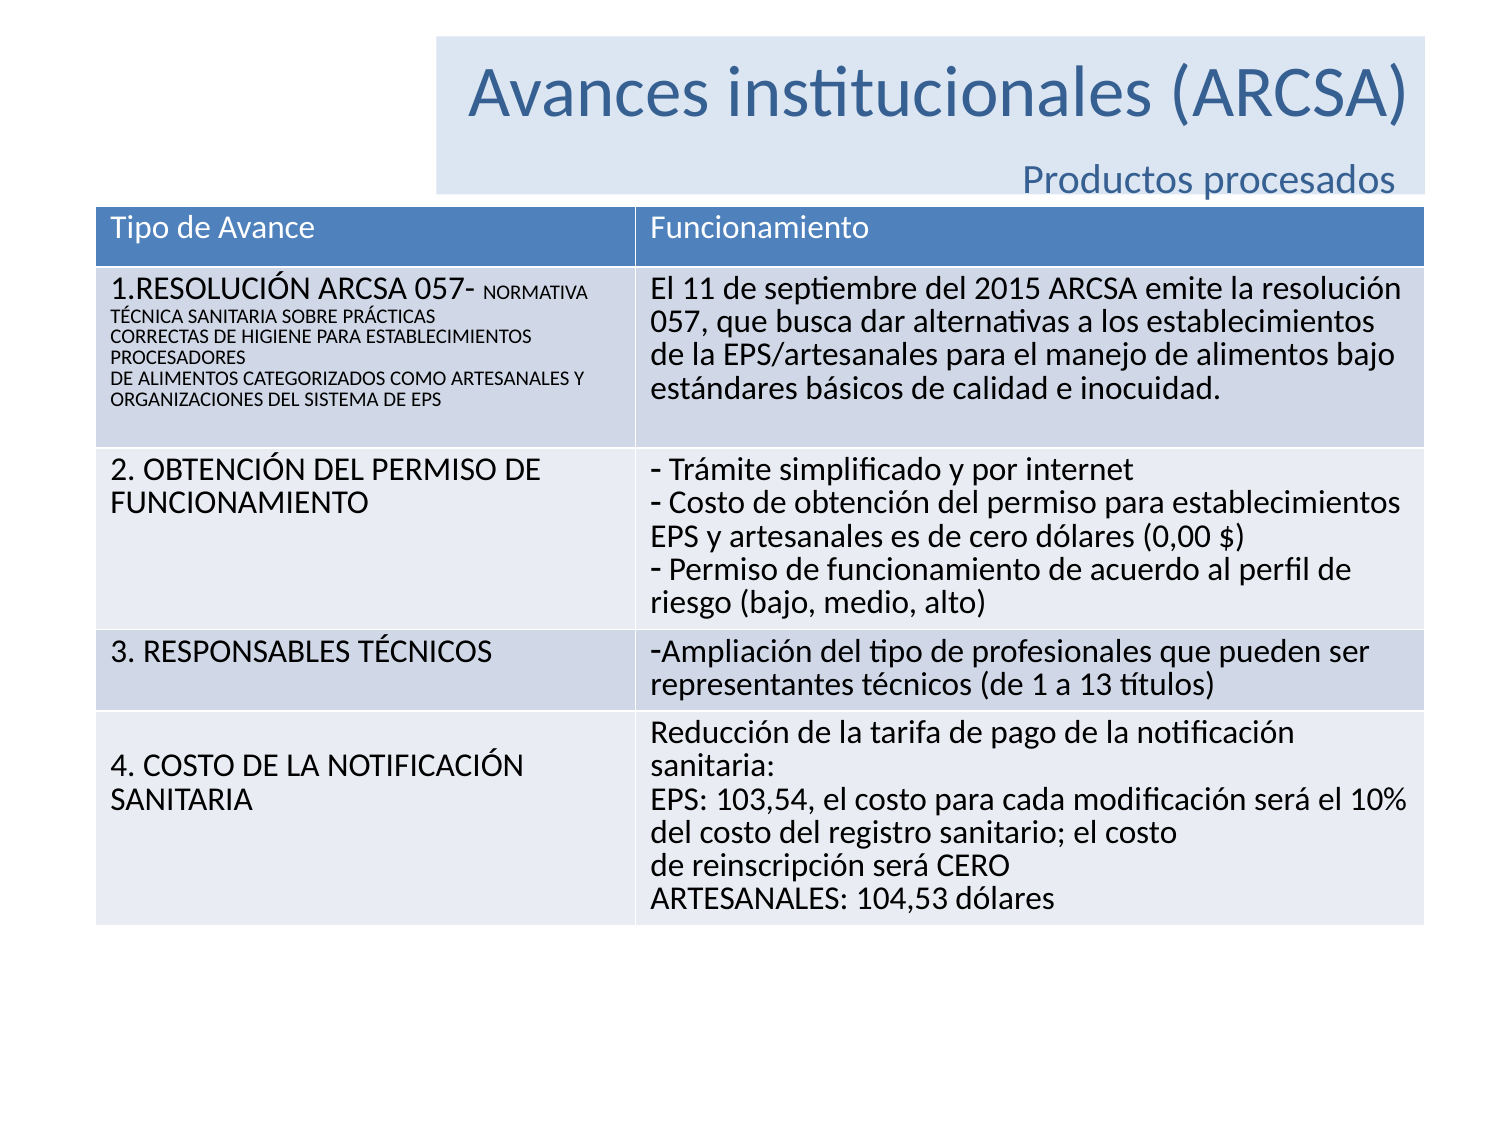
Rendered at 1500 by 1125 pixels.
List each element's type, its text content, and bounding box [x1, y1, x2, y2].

table_cell 1.RESOLUCIÓN ARCSA 057- NORMATIVA TÉCNICA SANITARIA SOBRE PRÁCTICAS CORRECTAS DE HIGIENE PARA ESTABLECIMIENTOS PROCESADORES DE ALIMENTOS CATEGORIZADOS COMO ARTESANALES Y ORGANIZACIONES DEL SISTEMA DE EPS [96, 268, 635, 447]
table_header Tipo de Avance [96, 207, 635, 266]
table_cell Reducción de la tarifa de pago de la notificación sanitaria: EPS: 103,54, el costo para cada modificación será el 10% del costo del registro sanitario; el costo de reinscripción será CERO ARTESANALES: 104,53 dólares [636, 712, 1424, 925]
table_cell 4. COSTO DE LA NOTIFICACIÓN SANITARIA [96, 712, 635, 925]
table_cell 3. RESPONSABLES TÉCNICOS [96, 630, 635, 710]
table_header Funcionamiento [636, 207, 1424, 266]
table_cell Trámite simplificado y por internet Costo de obtención del permiso para establecimientos EPS y artesanales es de cero dólares (0,00 $) Permiso de funcionamiento de acuerdo al perfil de riesgo (bajo, medio, alto) [636, 449, 1424, 629]
table_cell Ampliación del tipo de profesionales que pueden ser representantes técnicos (de 1 a 13 títulos) [636, 630, 1424, 710]
table_cell 2. OBTENCIÓN DEL PERMISO DE FUNCIONAMIENTO [96, 449, 635, 629]
text_box Avances institucionales (ARCSA) Productos procesados [436, 36, 1425, 195]
table_cell El 11 de septiembre del 2015 ARCSA emite la resolución 057, que busca dar alternativas a los establecimientos de la EPS/artesanales para el manejo de alimentos bajo estándares básicos de calidad e inocuidad. [636, 268, 1424, 447]
